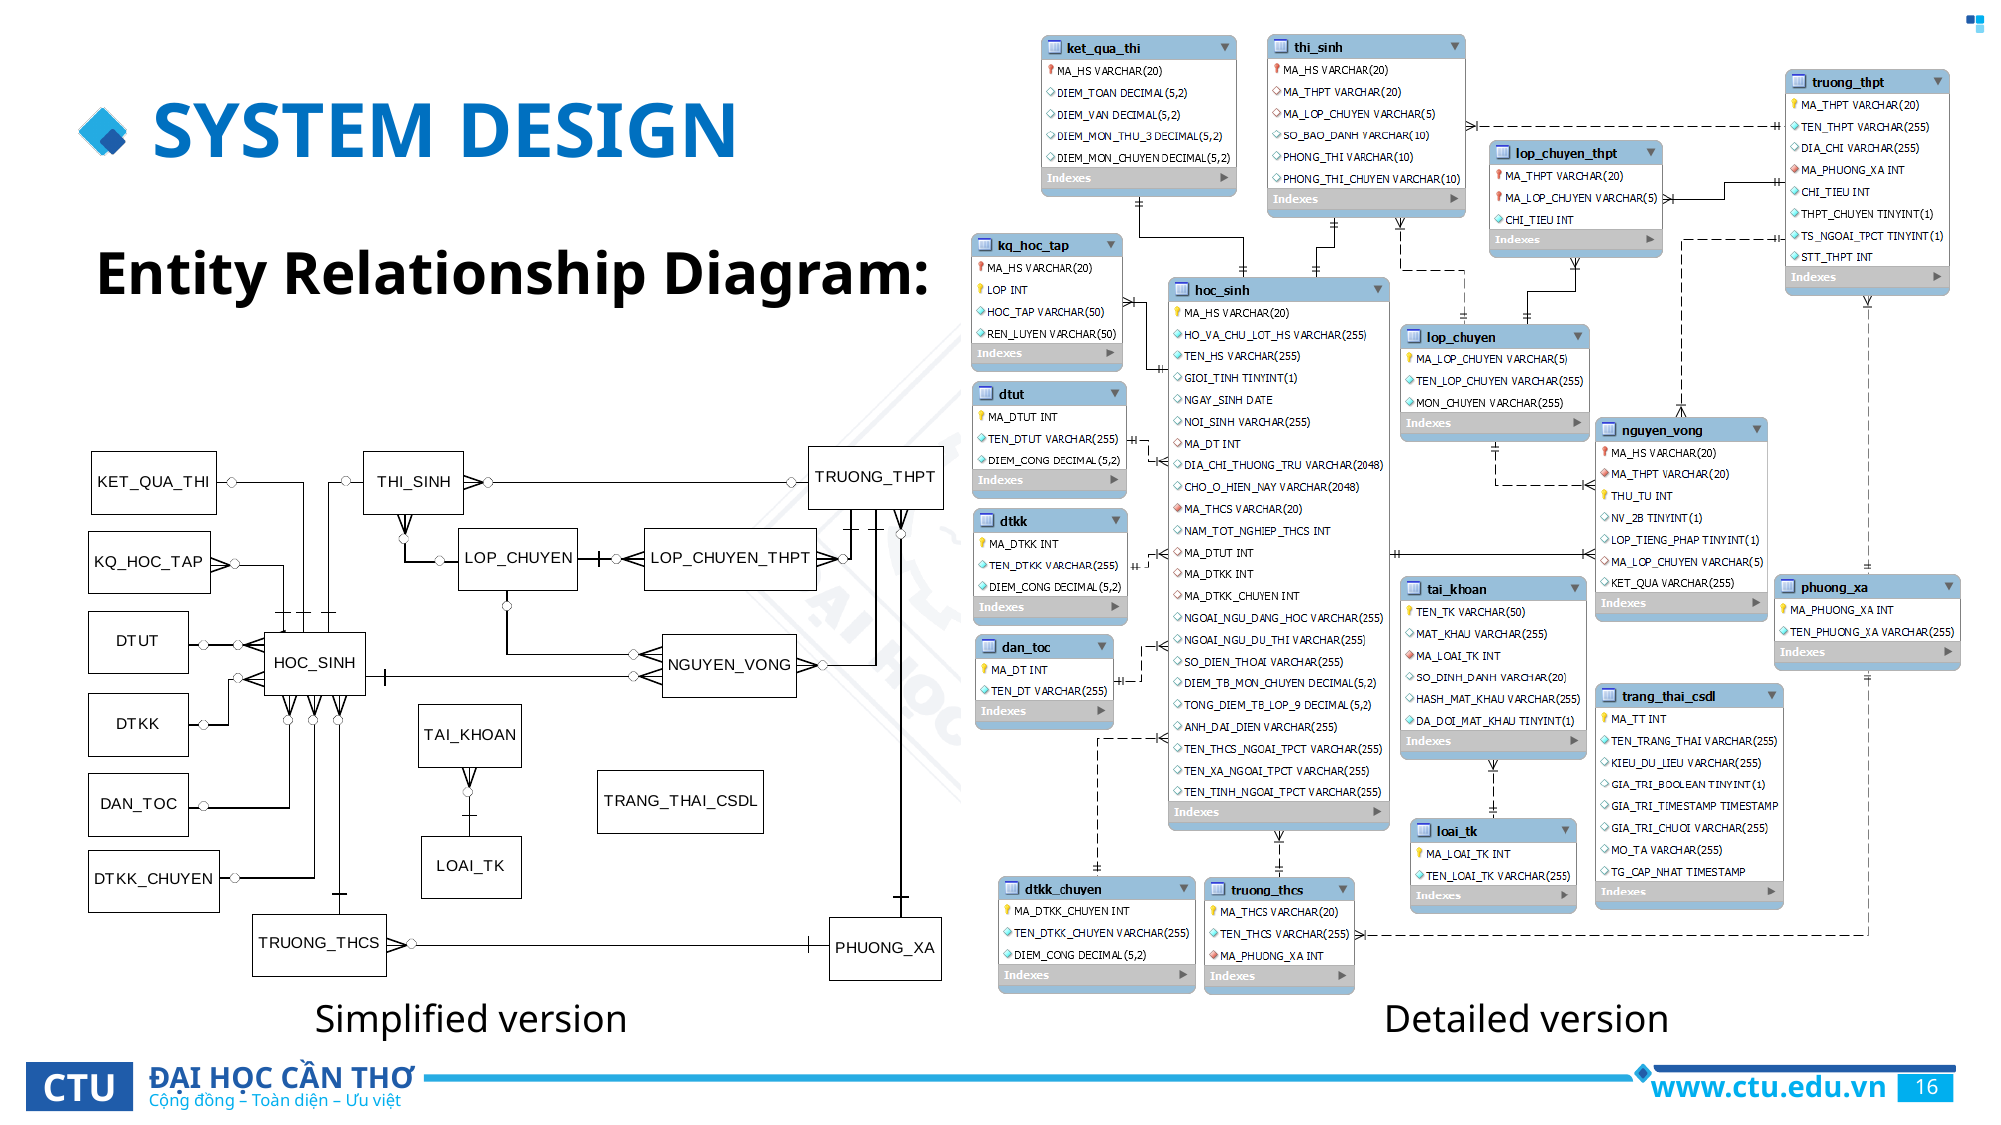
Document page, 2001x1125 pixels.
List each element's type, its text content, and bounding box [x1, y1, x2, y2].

title SYSTEM DESIGN [137, 24, 960, 243]
picture [960, 24, 1969, 1004]
picture [87, 446, 946, 983]
text_box Detailed version [1369, 1004, 1685, 1048]
text_box Simplified version [299, 988, 644, 1048]
picture [78, 107, 127, 156]
list Entity Relationship Diagram: [80, 229, 954, 1014]
